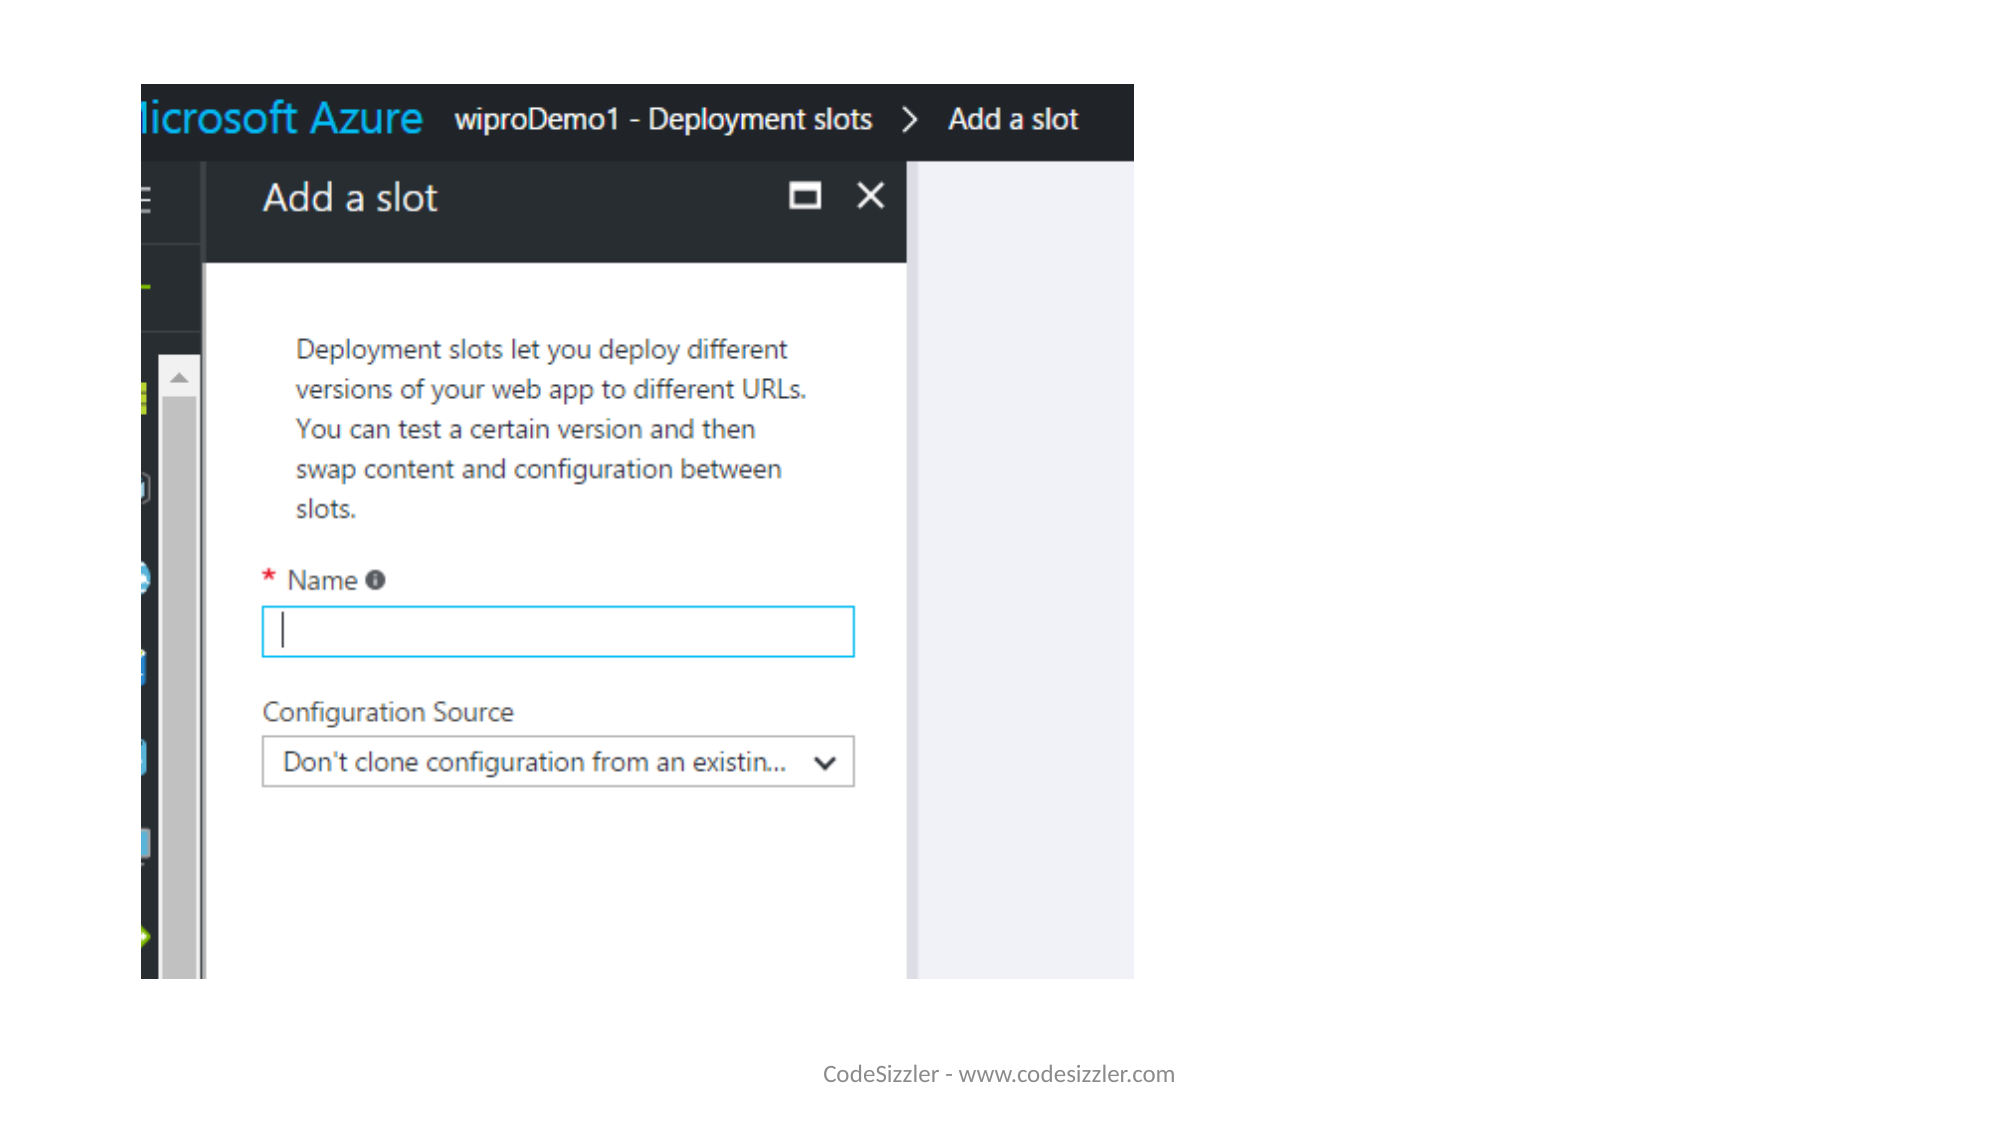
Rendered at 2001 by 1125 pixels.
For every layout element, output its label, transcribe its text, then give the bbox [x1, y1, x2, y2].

picture [141, 84, 1134, 979]
footer CodeSizzler - www.codesizzler.com [662, 1042, 1338, 1103]
